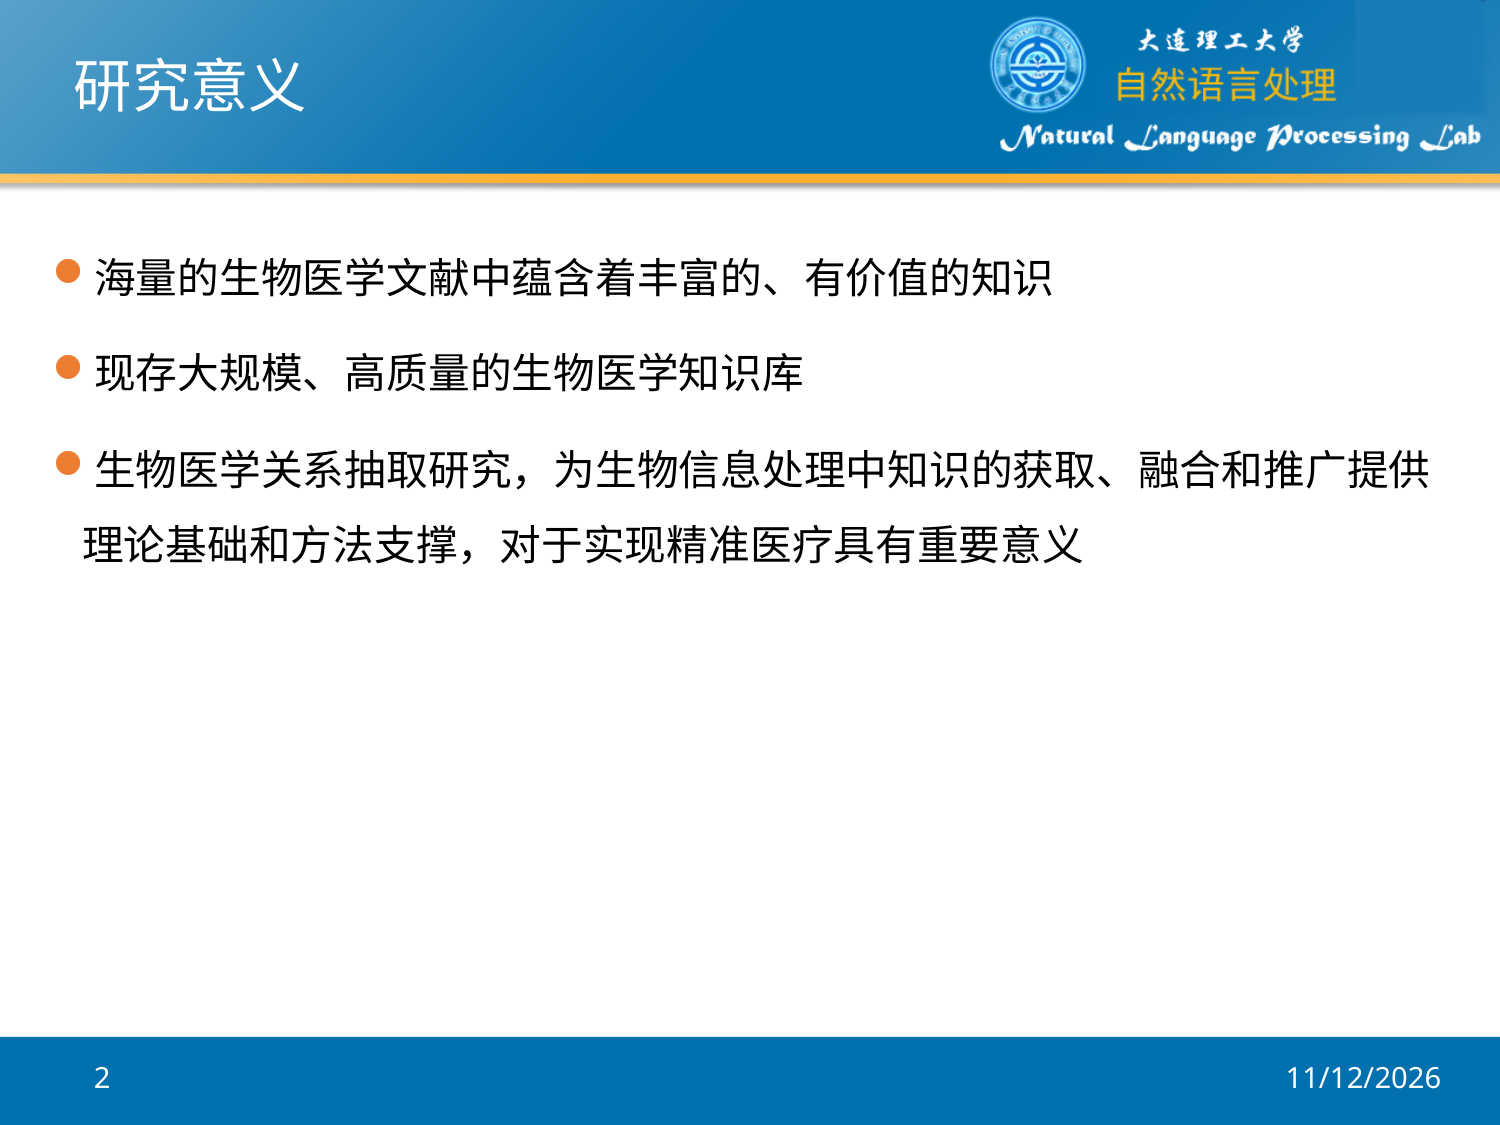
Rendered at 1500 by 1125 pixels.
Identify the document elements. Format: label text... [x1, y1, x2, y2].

slide_number 2 [1, 1049, 126, 1110]
title 研究意义 [58, 46, 943, 132]
picture [0, 0, 1500, 1125]
list 海量的生物医学文献中蕴含着丰富的、有价值的知识 现存大规模、高质量的生物医学知识库 生物医学关系抽取研究，为生物信息处理中知识的获取、融合和推广提供理论基础和方法支撑，对于实现精准医疗具有重要意义 [37, 218, 1459, 1023]
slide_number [1270, 1049, 1475, 1110]
